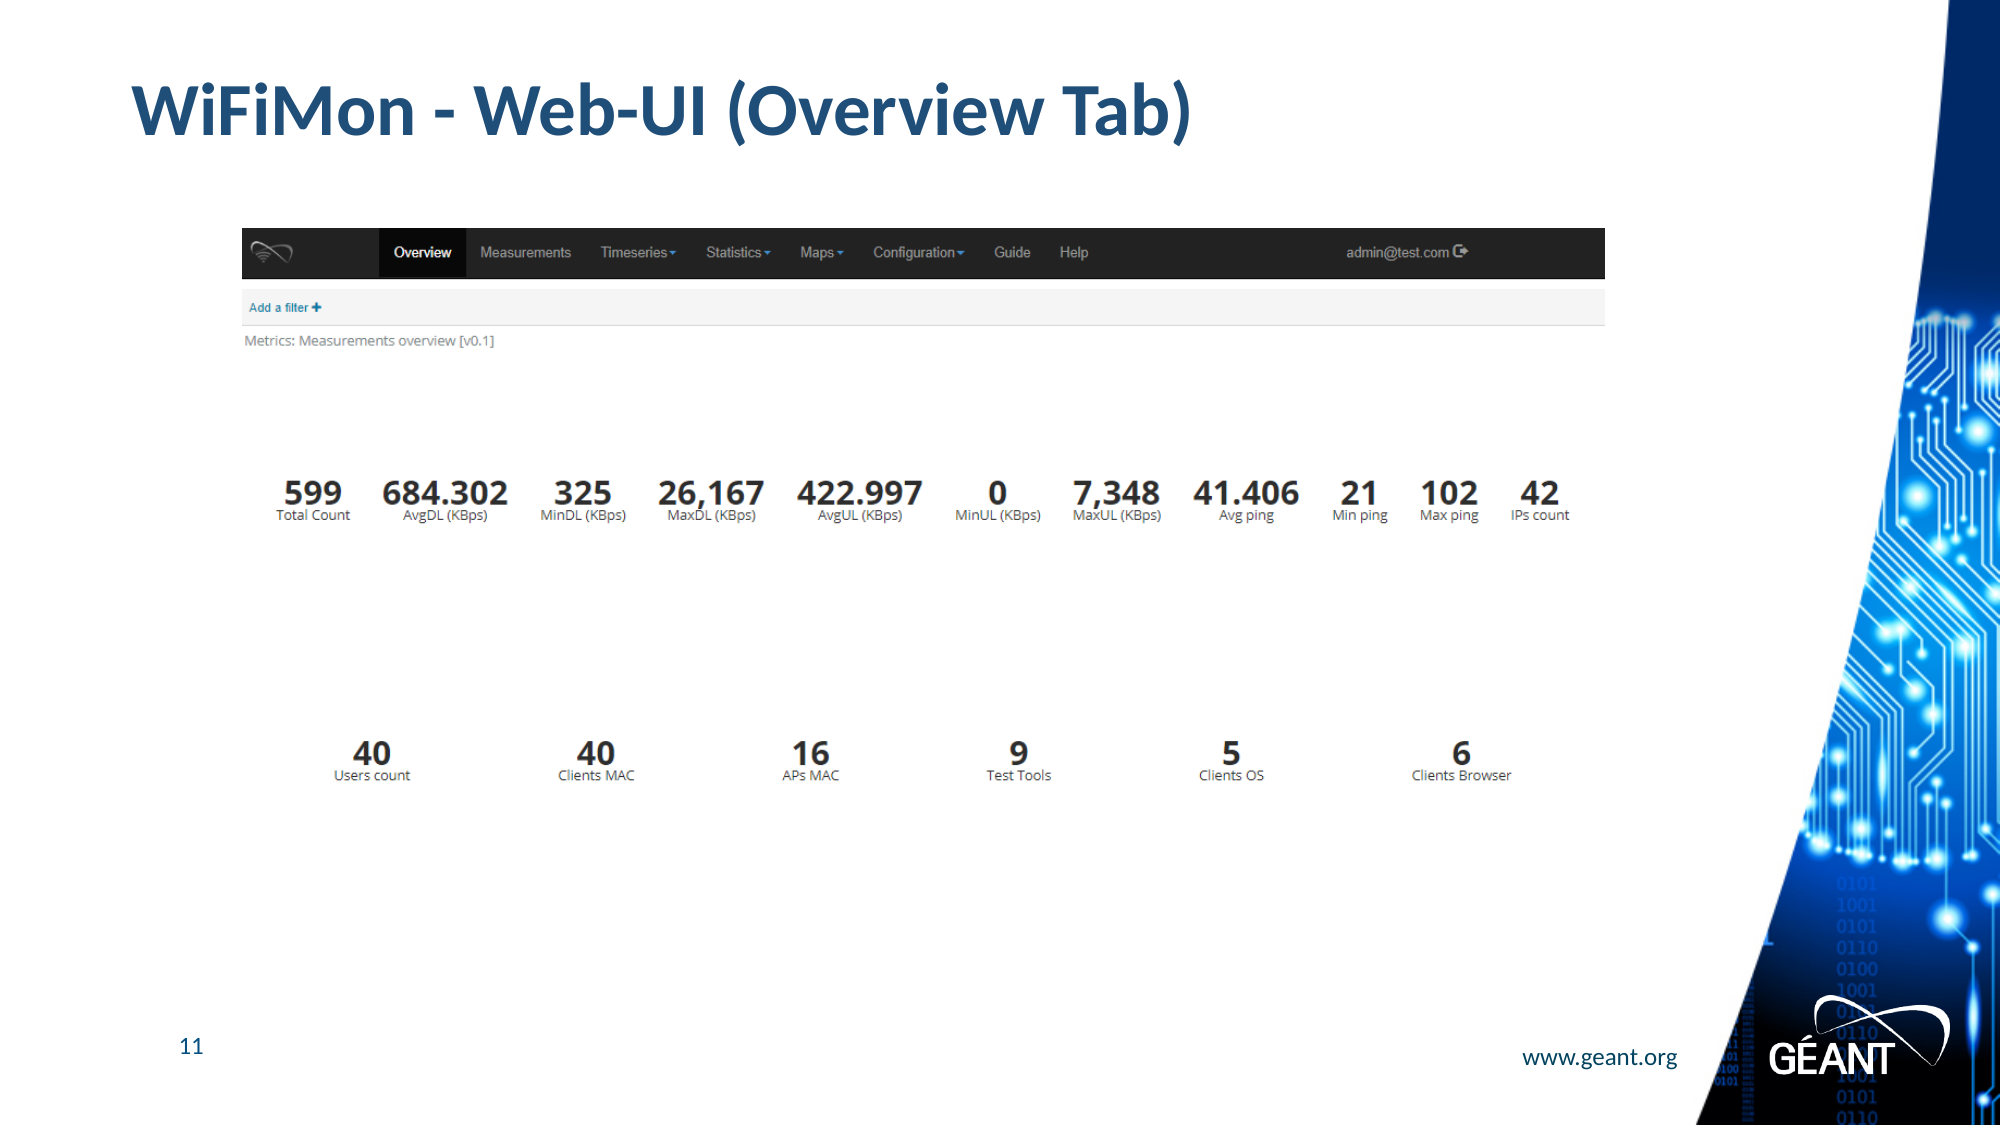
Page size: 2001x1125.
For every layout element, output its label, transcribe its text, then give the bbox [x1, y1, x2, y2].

title WiFiMon - Web-UI (Overview Tab) [116, 75, 1740, 147]
picture [242, 0, 2000, 1125]
